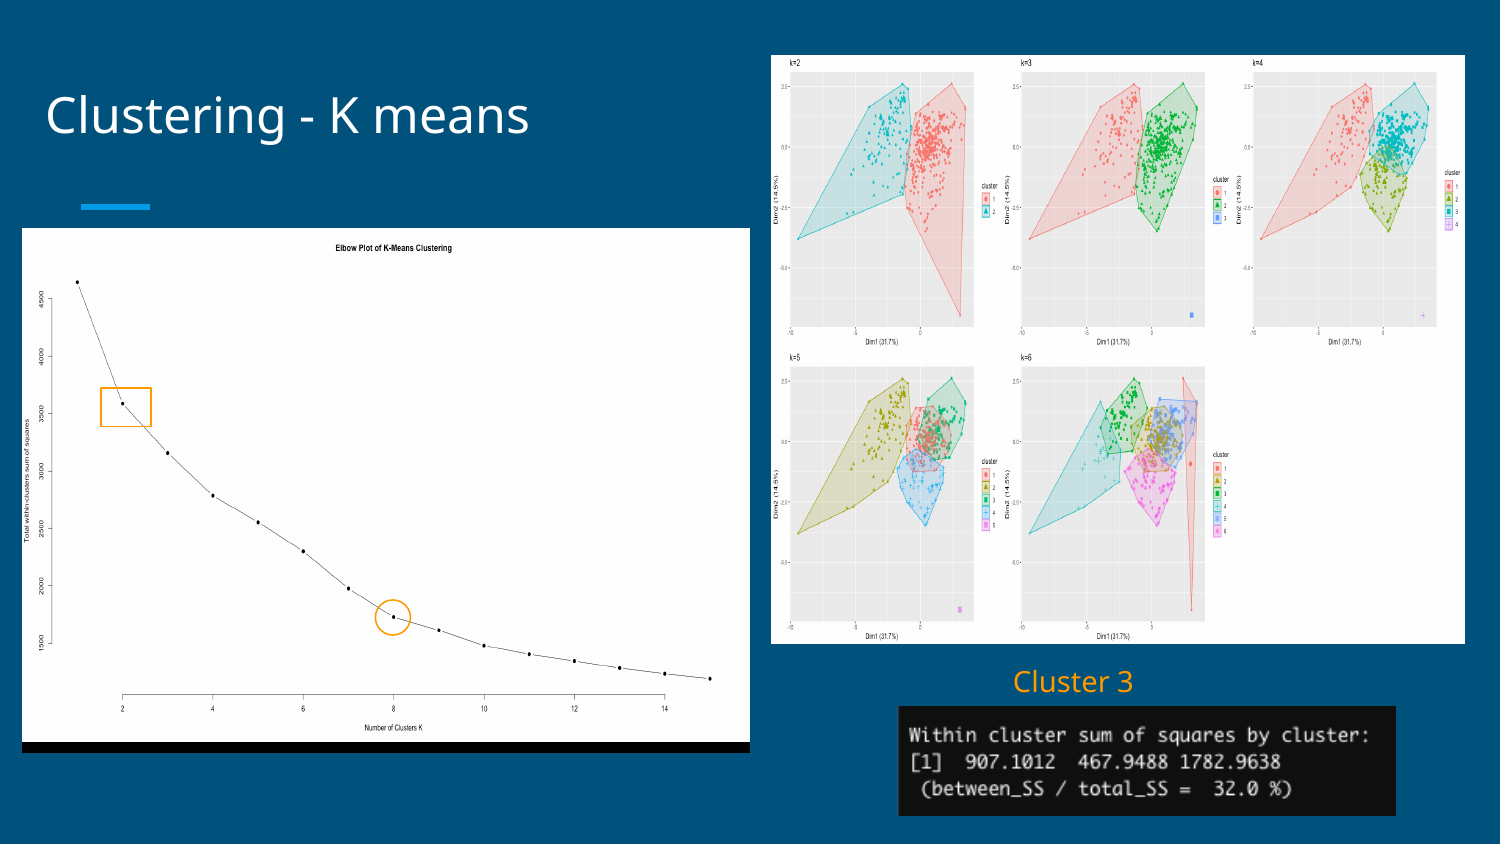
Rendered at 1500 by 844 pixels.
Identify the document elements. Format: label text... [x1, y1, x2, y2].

picture [772, 56, 1464, 643]
text_box Cluster 3 [997, 653, 1277, 687]
picture [898, 707, 1395, 815]
picture [23, 229, 749, 752]
title Clustering - K means [30, 55, 654, 159]
picture [1017, 687, 1029, 692]
